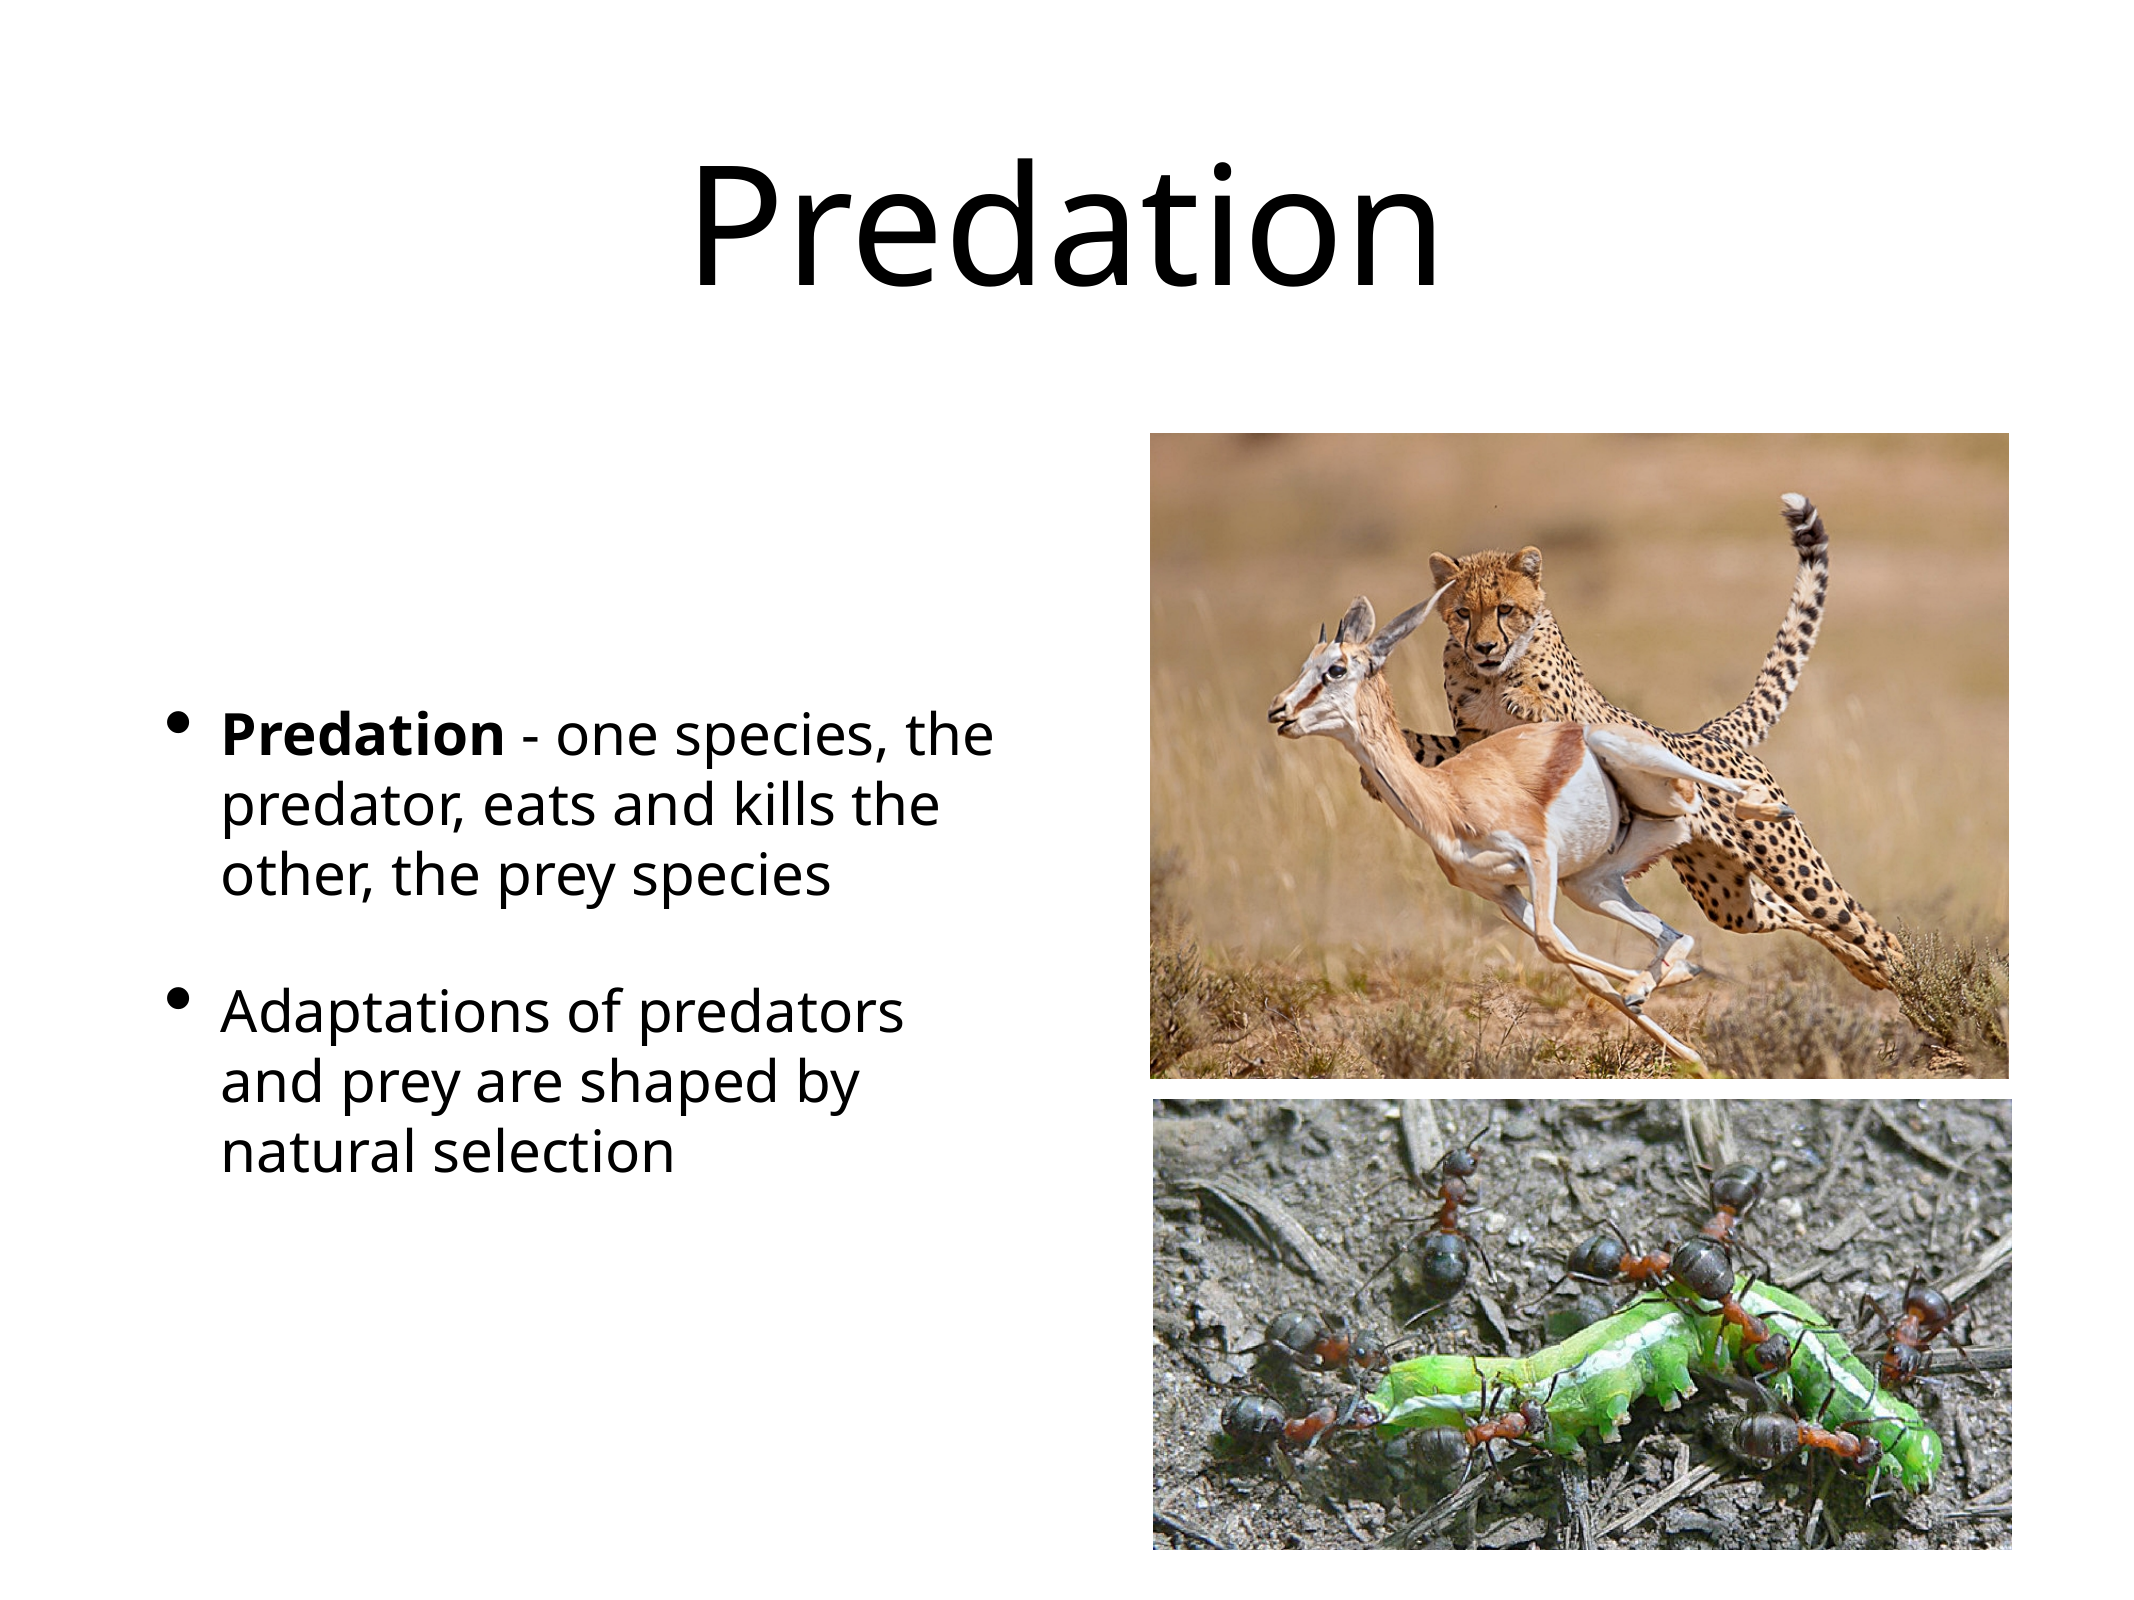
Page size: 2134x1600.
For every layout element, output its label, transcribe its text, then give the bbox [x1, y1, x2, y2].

title Predation [155, 41, 1978, 397]
list Predation - one species, the predator, eats and kills the other, the prey species Adaptations of predators and prey are shaped by natural selection [155, 424, 1032, 1457]
picture [1150, 433, 2009, 1079]
picture [1153, 1099, 2012, 1551]
